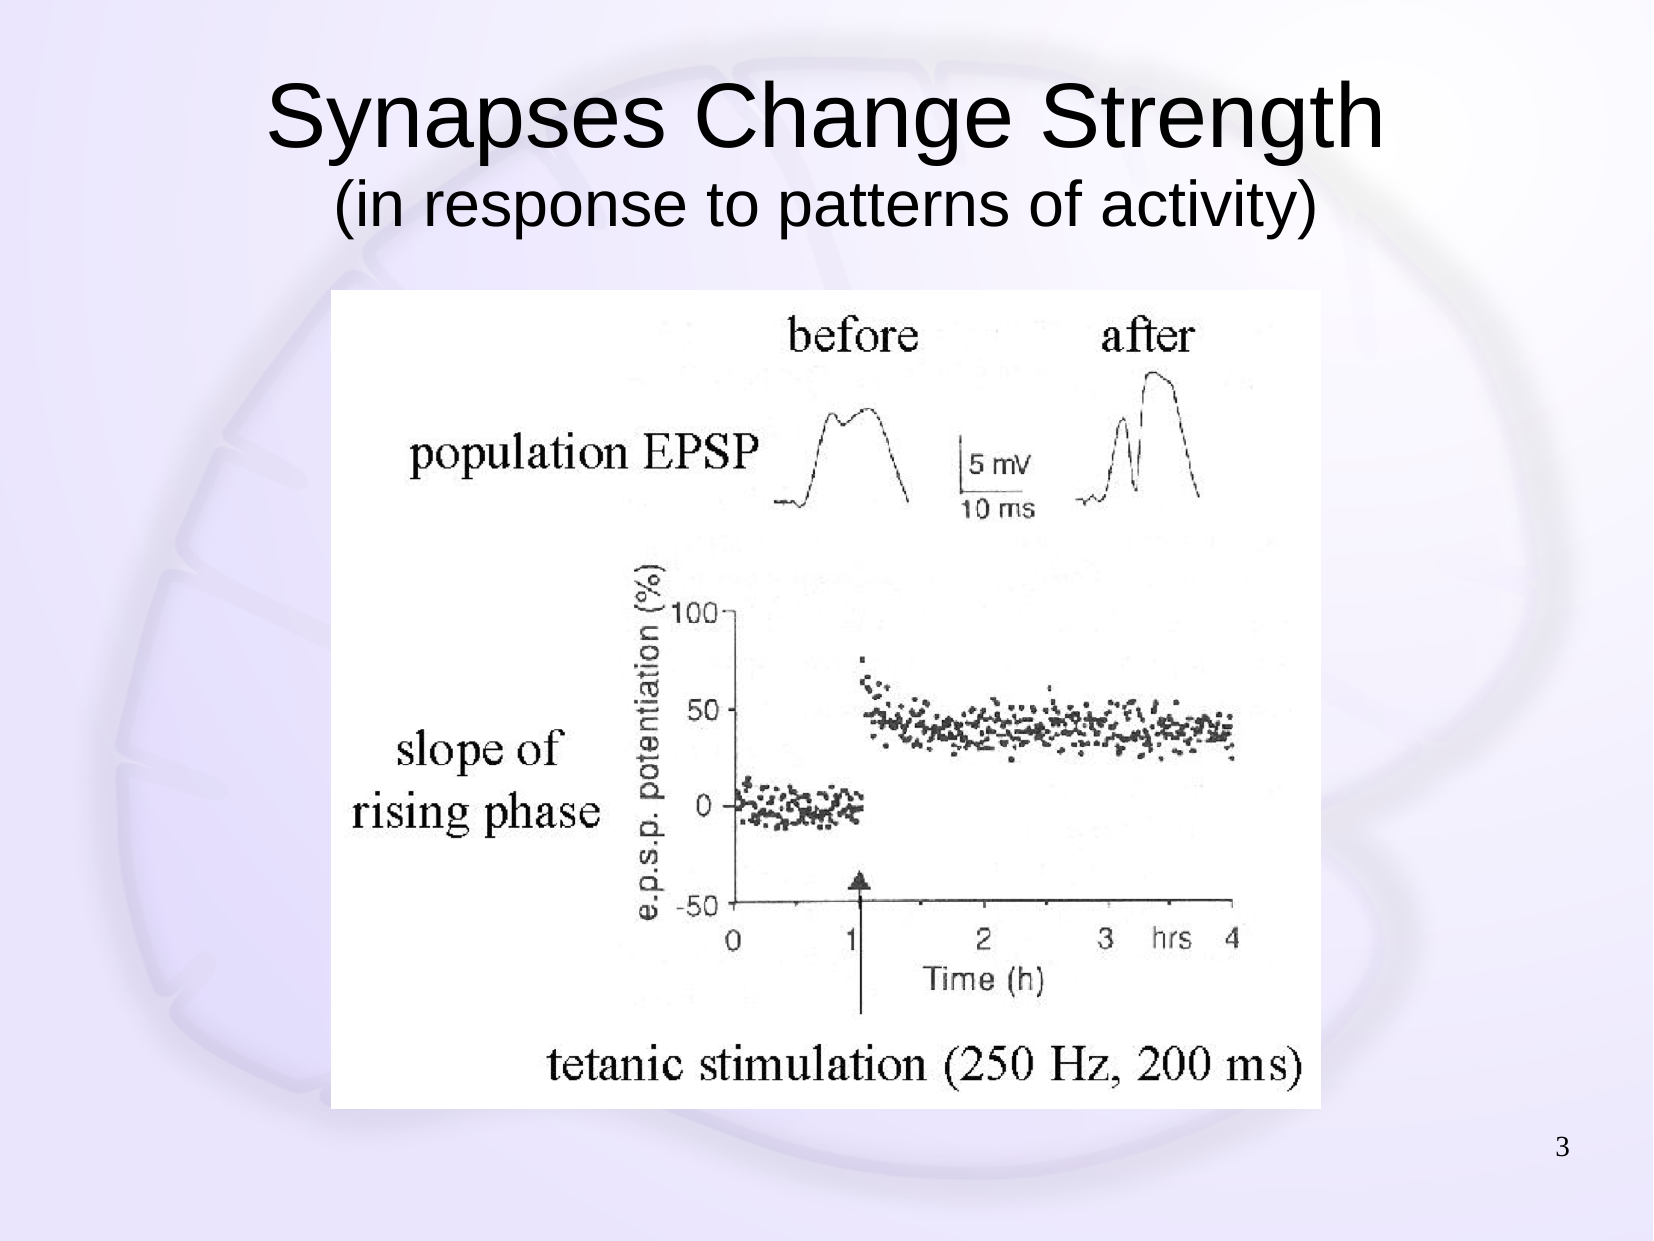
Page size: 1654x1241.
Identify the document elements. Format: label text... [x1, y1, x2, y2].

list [82, 290, 1571, 1110]
slide_number 3 [1184, 1129, 1571, 1216]
picture [0, 0, 1654, 1241]
title Synapses Change Strength (in response to patterns of activity) [82, 49, 1571, 257]
